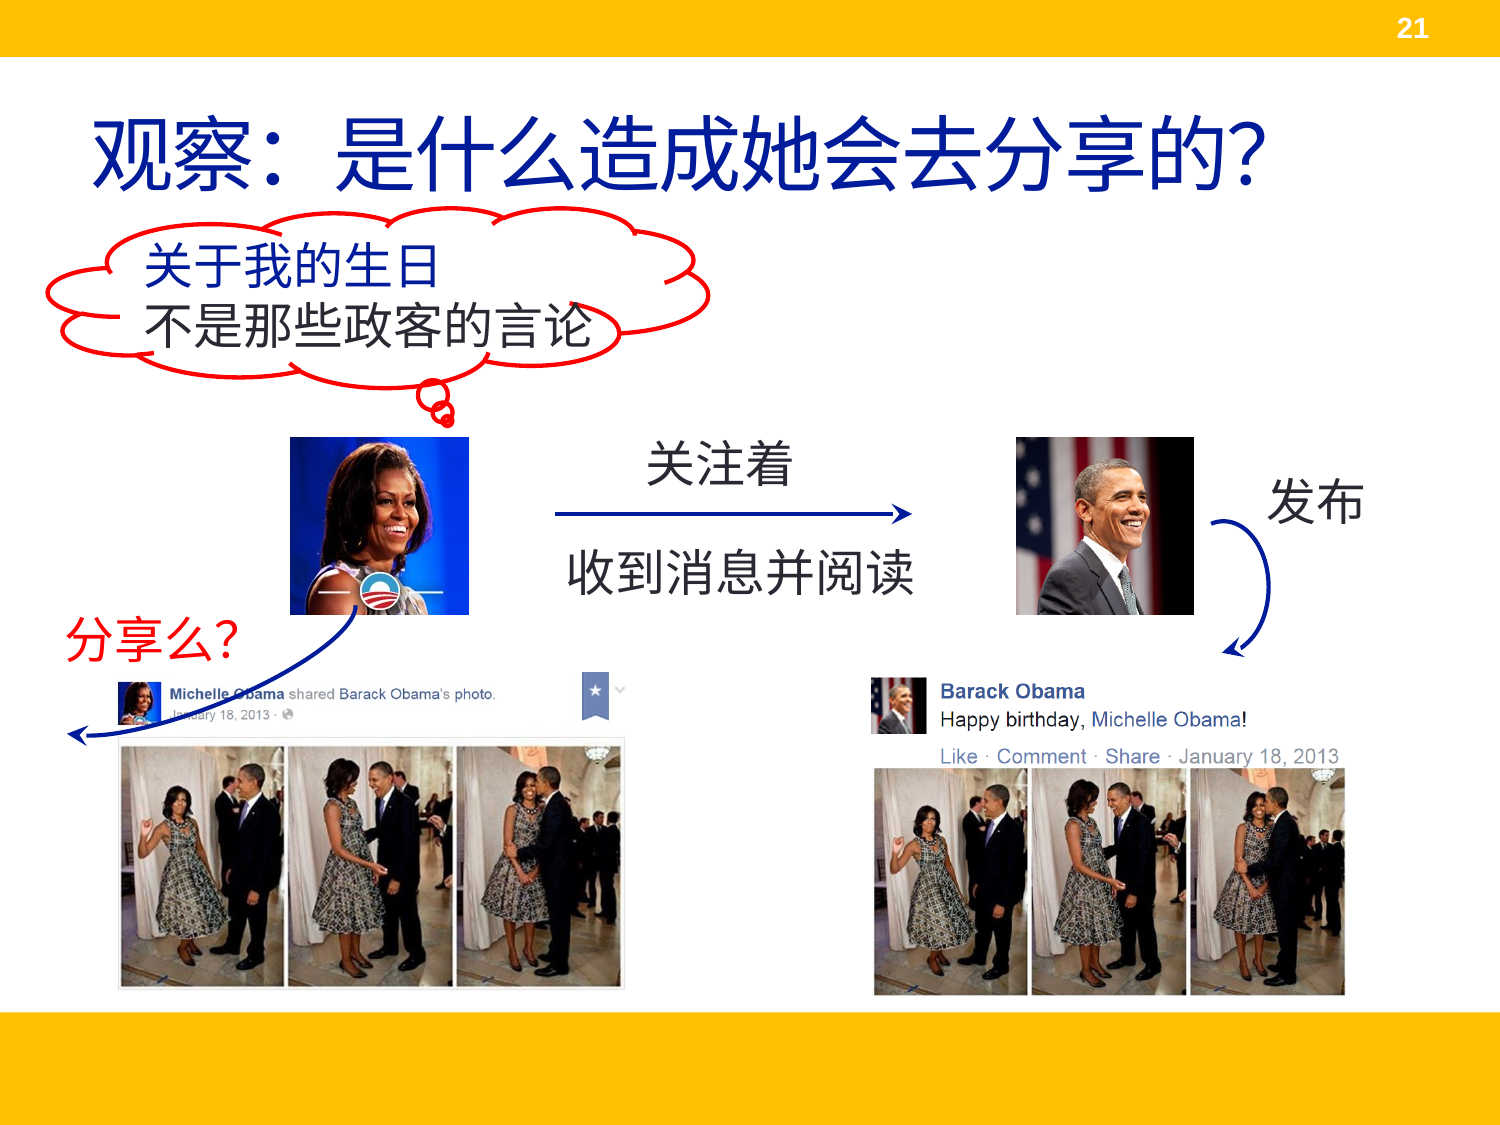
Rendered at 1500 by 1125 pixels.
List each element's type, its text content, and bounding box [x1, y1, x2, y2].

text_box 发布 [1251, 463, 1382, 539]
title 观察：是什么造成她会去分享的？ [75, 71, 1425, 234]
text_box 关于我的生日 不是那些政客的言论 [128, 227, 609, 363]
text_box [66, 710, 110, 746]
slide_number 21 [1381, 0, 1500, 55]
text_box 分享么？ [49, 601, 280, 677]
text_box [146, 363, 579, 429]
picture [112, 672, 628, 992]
text_box [280, 624, 349, 669]
text_box 收到消息并阅读 [550, 533, 931, 609]
picture [1016, 437, 1195, 616]
text_box [1210, 520, 1270, 658]
text_box [45, 236, 128, 358]
picture [868, 676, 1346, 996]
text_box 关注着 [630, 425, 811, 501]
picture [290, 437, 469, 616]
text_box [158, 206, 711, 352]
